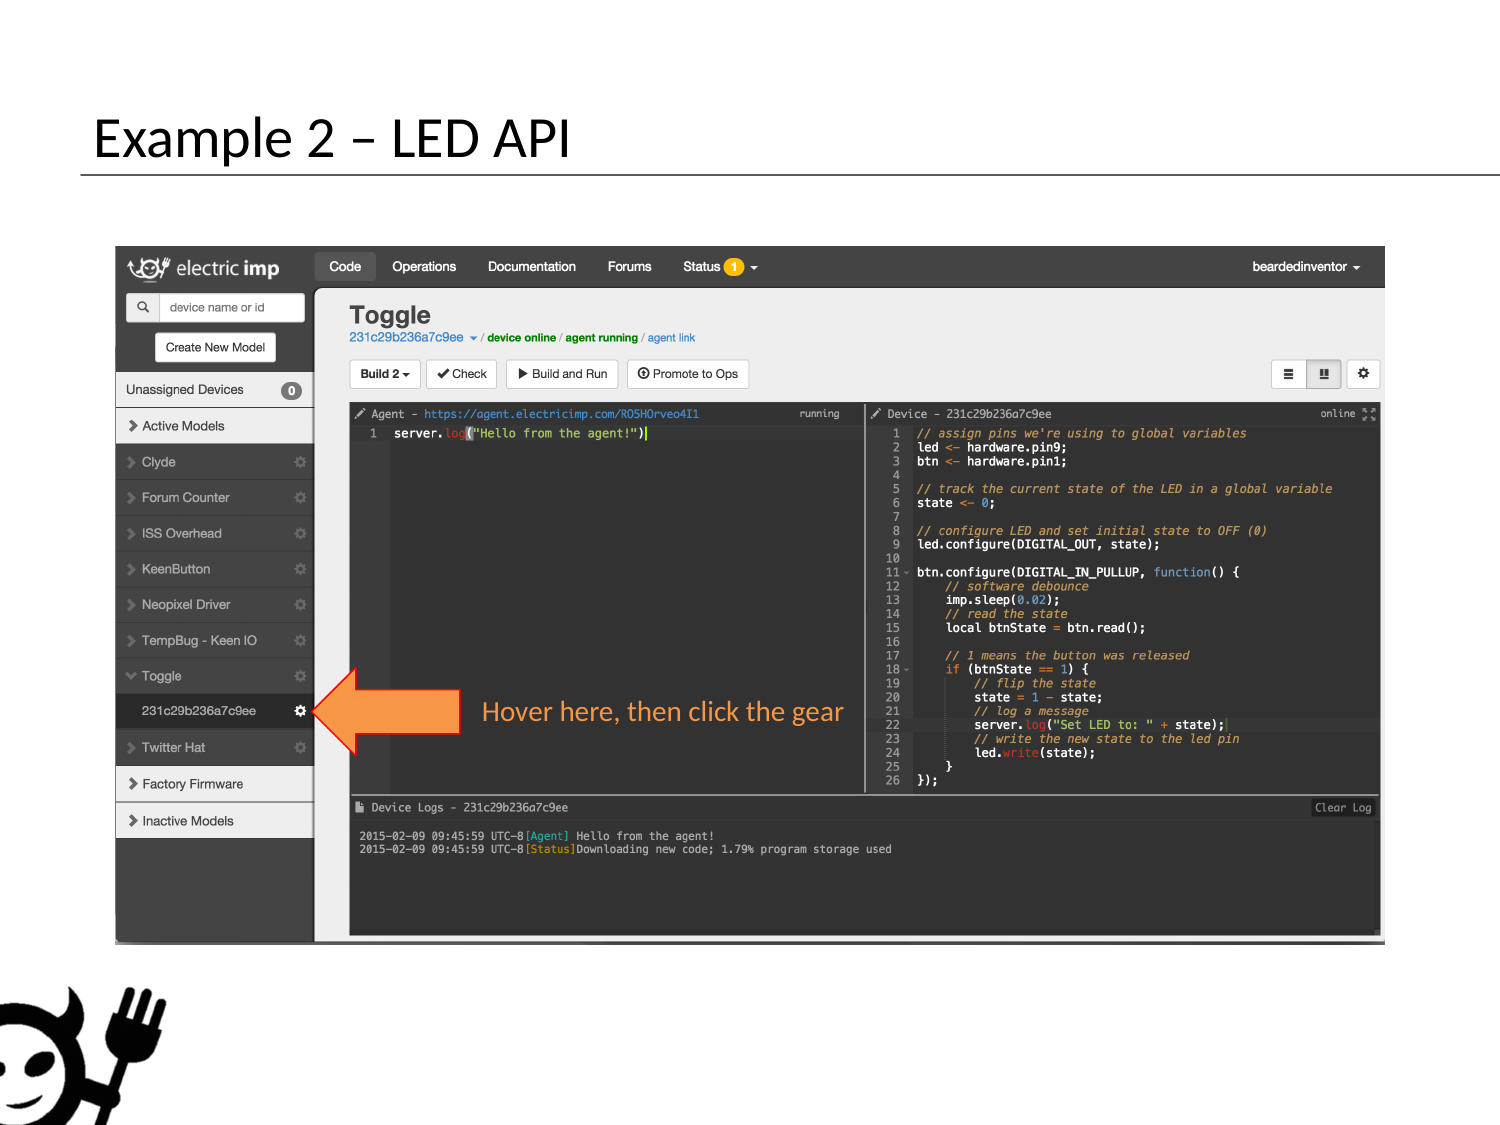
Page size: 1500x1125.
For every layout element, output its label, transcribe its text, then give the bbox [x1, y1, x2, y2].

picture [0, 985, 174, 1125]
picture [115, 245, 1385, 946]
text_box Example 2 – LED API [86, 90, 1500, 174]
